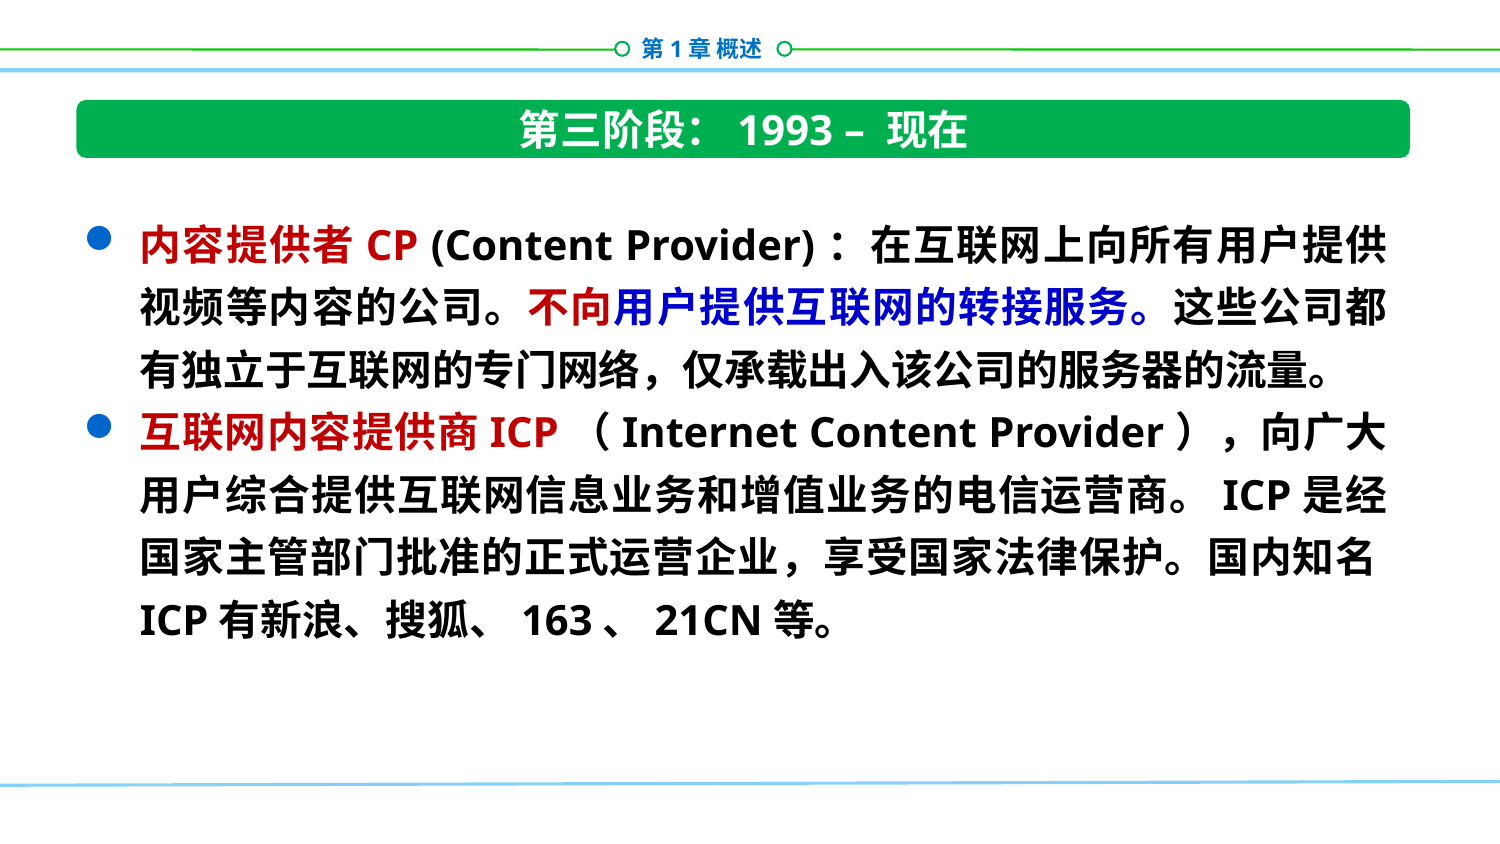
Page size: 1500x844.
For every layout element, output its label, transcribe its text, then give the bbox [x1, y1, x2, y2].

list 第三阶段：1993 – 现在 [204, 99, 1293, 158]
list 内容提供者CP (Content Provider)：在互联网上向所有用户提供视频等内容的公司。不向用户提供互联网的转接服务。这些公司都有独立于互联网的专门网络，仅承载出入该公司的服务器的流量。 互联网内容提供商ICP（Internet Content Provider），向广大用户综合提供互联网信息业务和增值业务的电信运营商。ICP是经国家主管部门批准的正式运营企业，享受国家法律保护。国内知名ICP有新浪、搜狐、163、21CN等。 [68, 198, 1403, 755]
